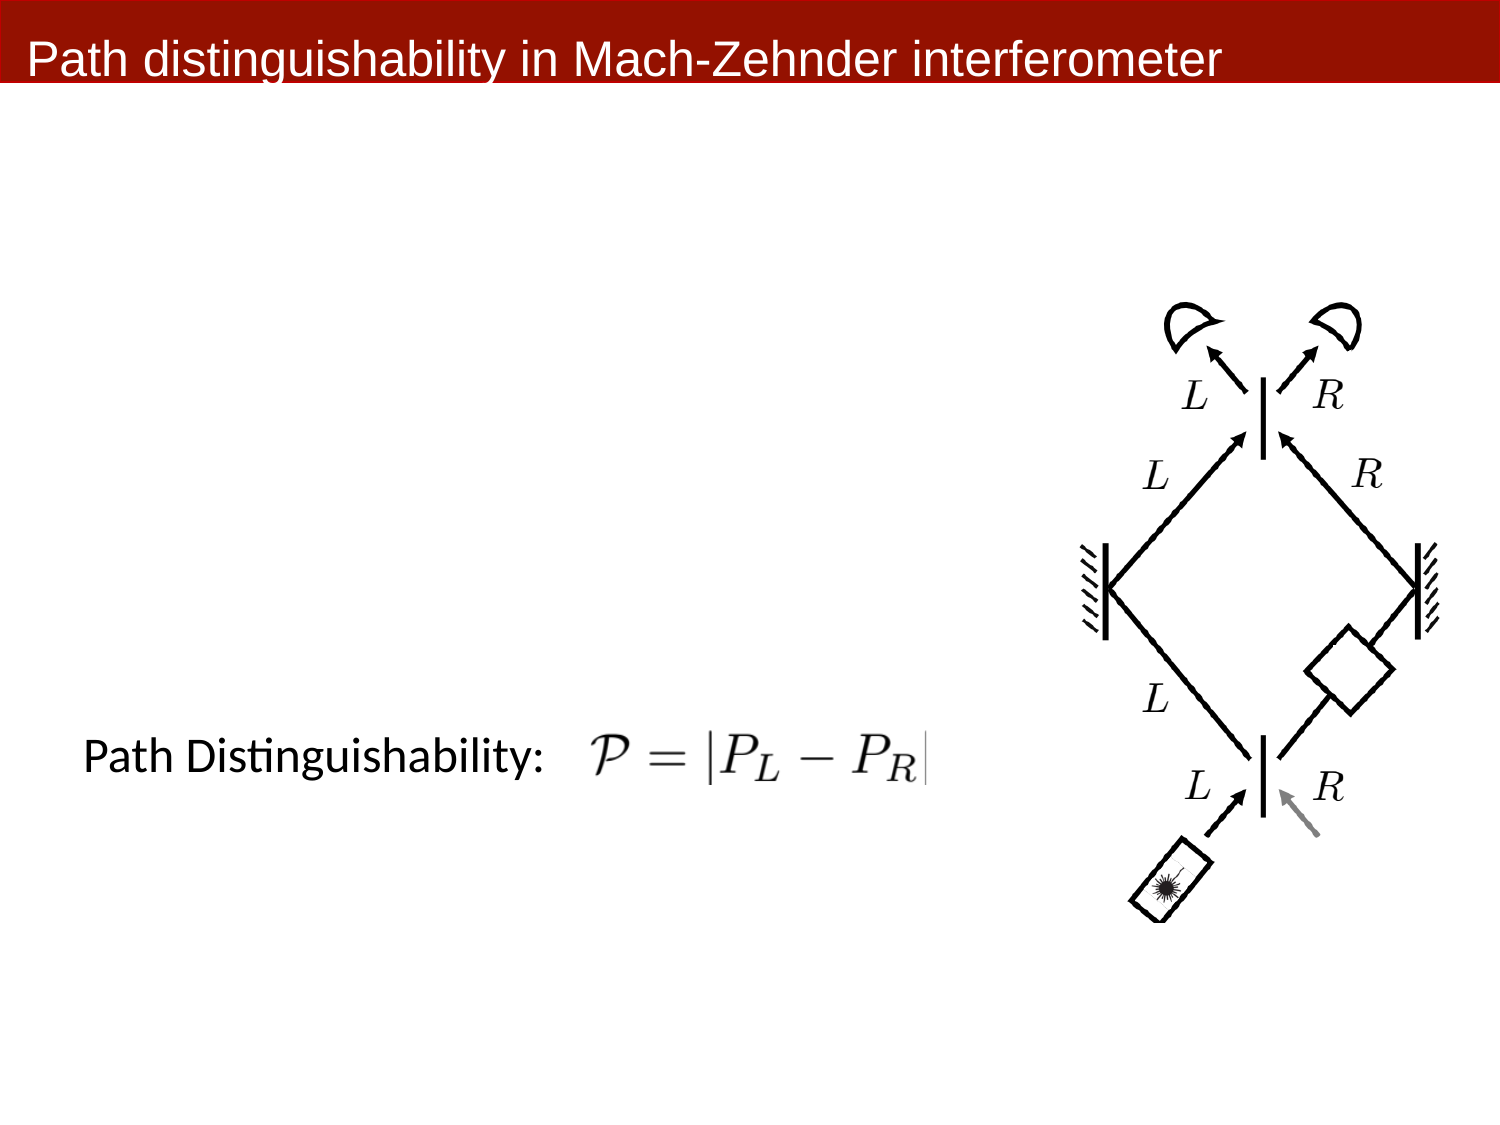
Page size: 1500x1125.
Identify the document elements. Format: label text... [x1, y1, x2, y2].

picture [590, 729, 927, 785]
text_box Path distinguishability in Mach-Zehnder interferometer [11, 18, 1239, 94]
text_box [0, 0, 1500, 83]
picture [1071, 289, 1457, 923]
text_box Path Distinguishability: [68, 355, 561, 791]
